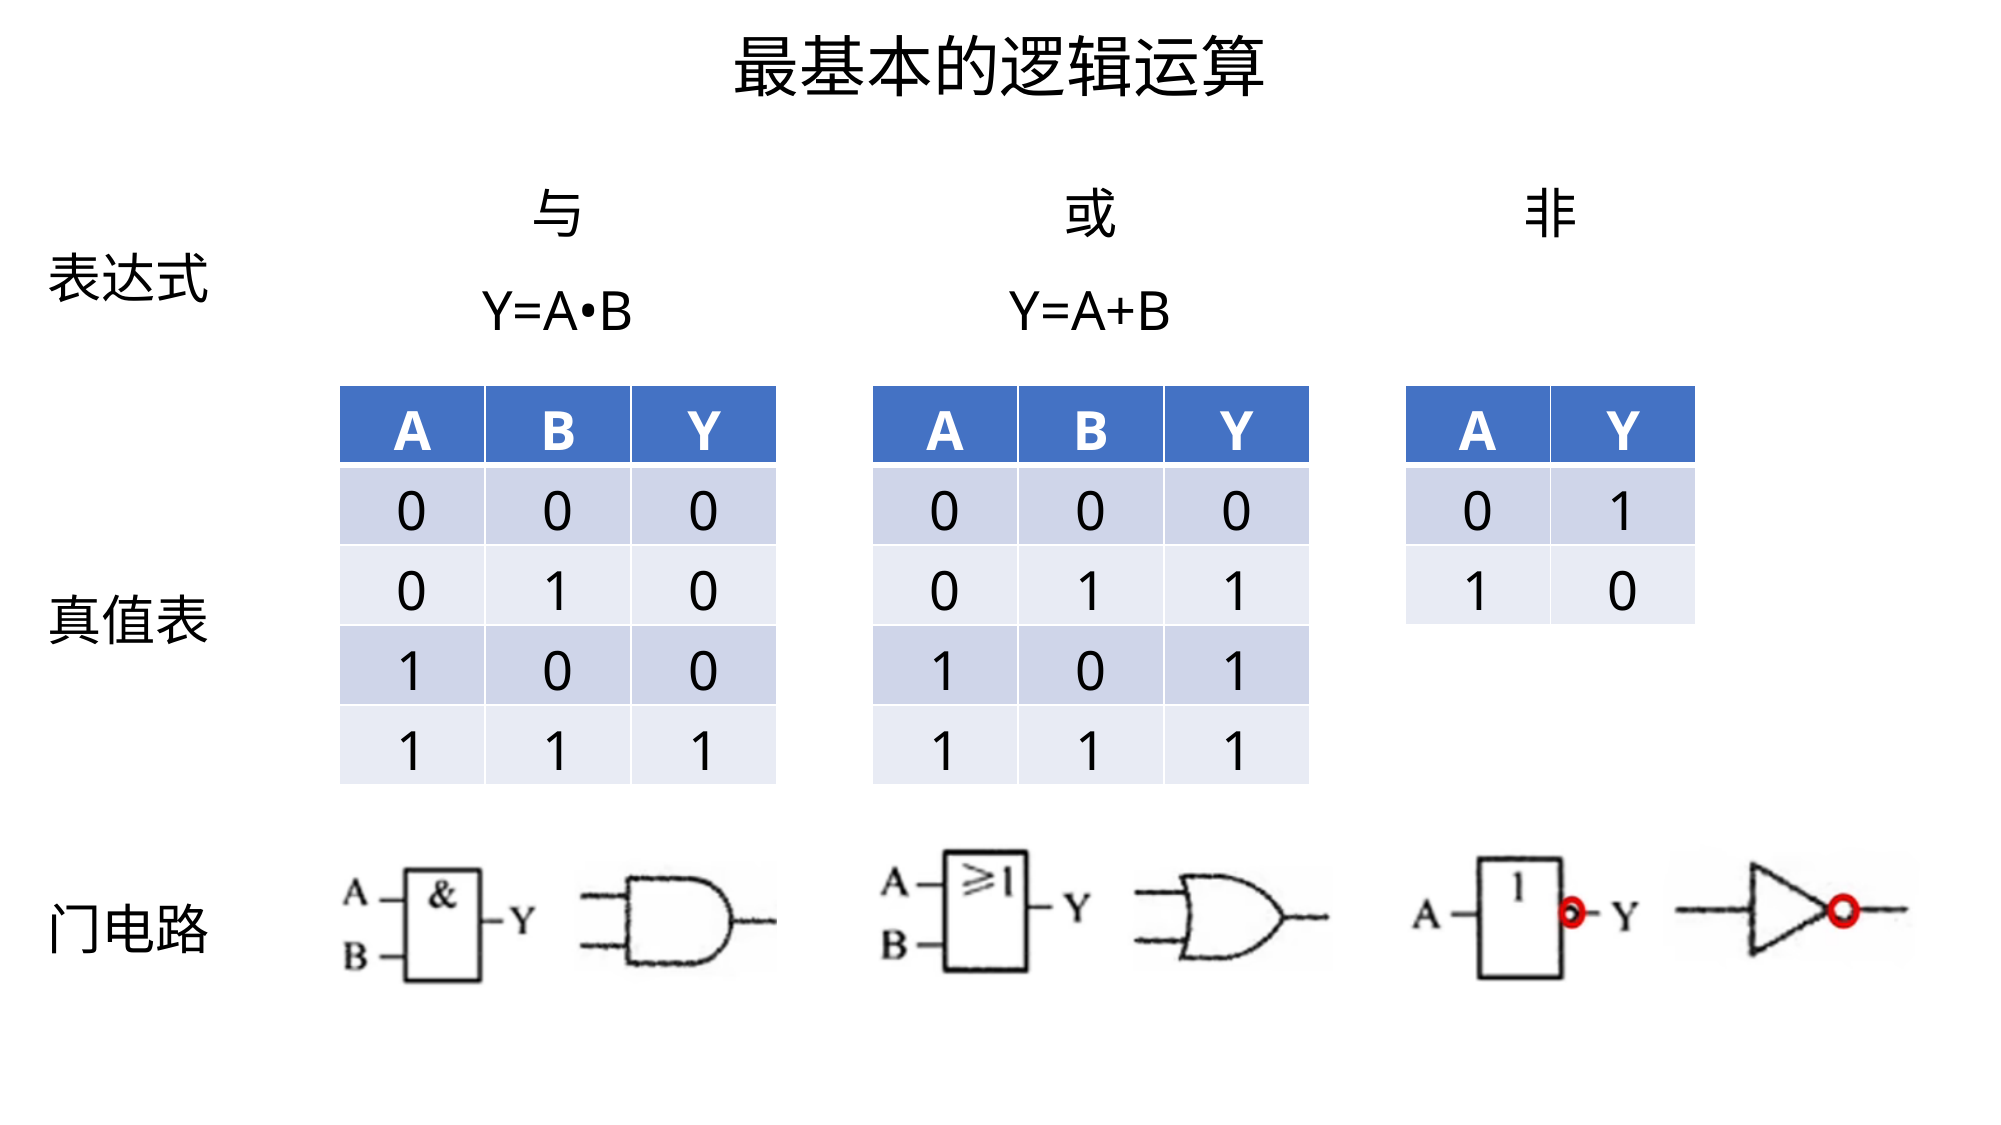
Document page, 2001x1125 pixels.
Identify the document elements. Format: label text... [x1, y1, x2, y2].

table_cell 1 [873, 626, 1017, 704]
table_cell 0 [1165, 468, 1309, 544]
table_cell 1 [486, 706, 630, 784]
picture [872, 843, 1333, 998]
table_header Y [1551, 386, 1695, 462]
table_cell 0 [340, 468, 484, 544]
table_cell 0 [632, 546, 776, 624]
table_cell 0 [1551, 546, 1695, 624]
table_header A [873, 386, 1017, 462]
table_header A [1406, 386, 1550, 462]
text_box 表达式 [28, 139, 229, 317]
table_cell 0 [486, 626, 630, 704]
table_cell 1 [873, 706, 1017, 784]
text_box 真值表 [28, 546, 229, 659]
table_cell 1 [1019, 546, 1163, 624]
table_cell 1 [340, 626, 484, 704]
table_cell 0 [873, 546, 1017, 624]
table_cell 1 [1406, 546, 1550, 624]
table_cell 0 [1019, 468, 1163, 544]
table_cell 0 [340, 546, 484, 624]
table_header B [486, 386, 630, 462]
text_box 或 Y=A+B [974, 139, 1207, 349]
table_cell 1 [1019, 706, 1163, 784]
table_header Y [632, 386, 776, 462]
text_box 门电路 [28, 855, 229, 968]
table_header A [340, 386, 484, 462]
table_cell 1 [1551, 468, 1695, 544]
table_cell 0 [632, 626, 776, 704]
text_box 最基本的逻辑运算 [595, 17, 1405, 112]
table_header Y [1165, 386, 1309, 462]
picture [339, 843, 777, 998]
table_cell 1 [486, 546, 630, 624]
table_cell 1 [340, 706, 484, 784]
table_cell 0 [1019, 626, 1163, 704]
table_cell 1 [632, 706, 776, 784]
table_header B [1019, 386, 1163, 462]
picture [1404, 843, 1920, 997]
table_cell 1 [1165, 546, 1309, 624]
table_cell 0 [1406, 468, 1550, 544]
table_cell 0 [486, 468, 630, 544]
text_box 与 Y=A•B [458, 139, 659, 349]
table_cell 1 [1165, 626, 1309, 704]
table_cell 0 [873, 468, 1017, 544]
table_cell 1 [1165, 706, 1309, 784]
table_cell 0 [632, 468, 776, 544]
